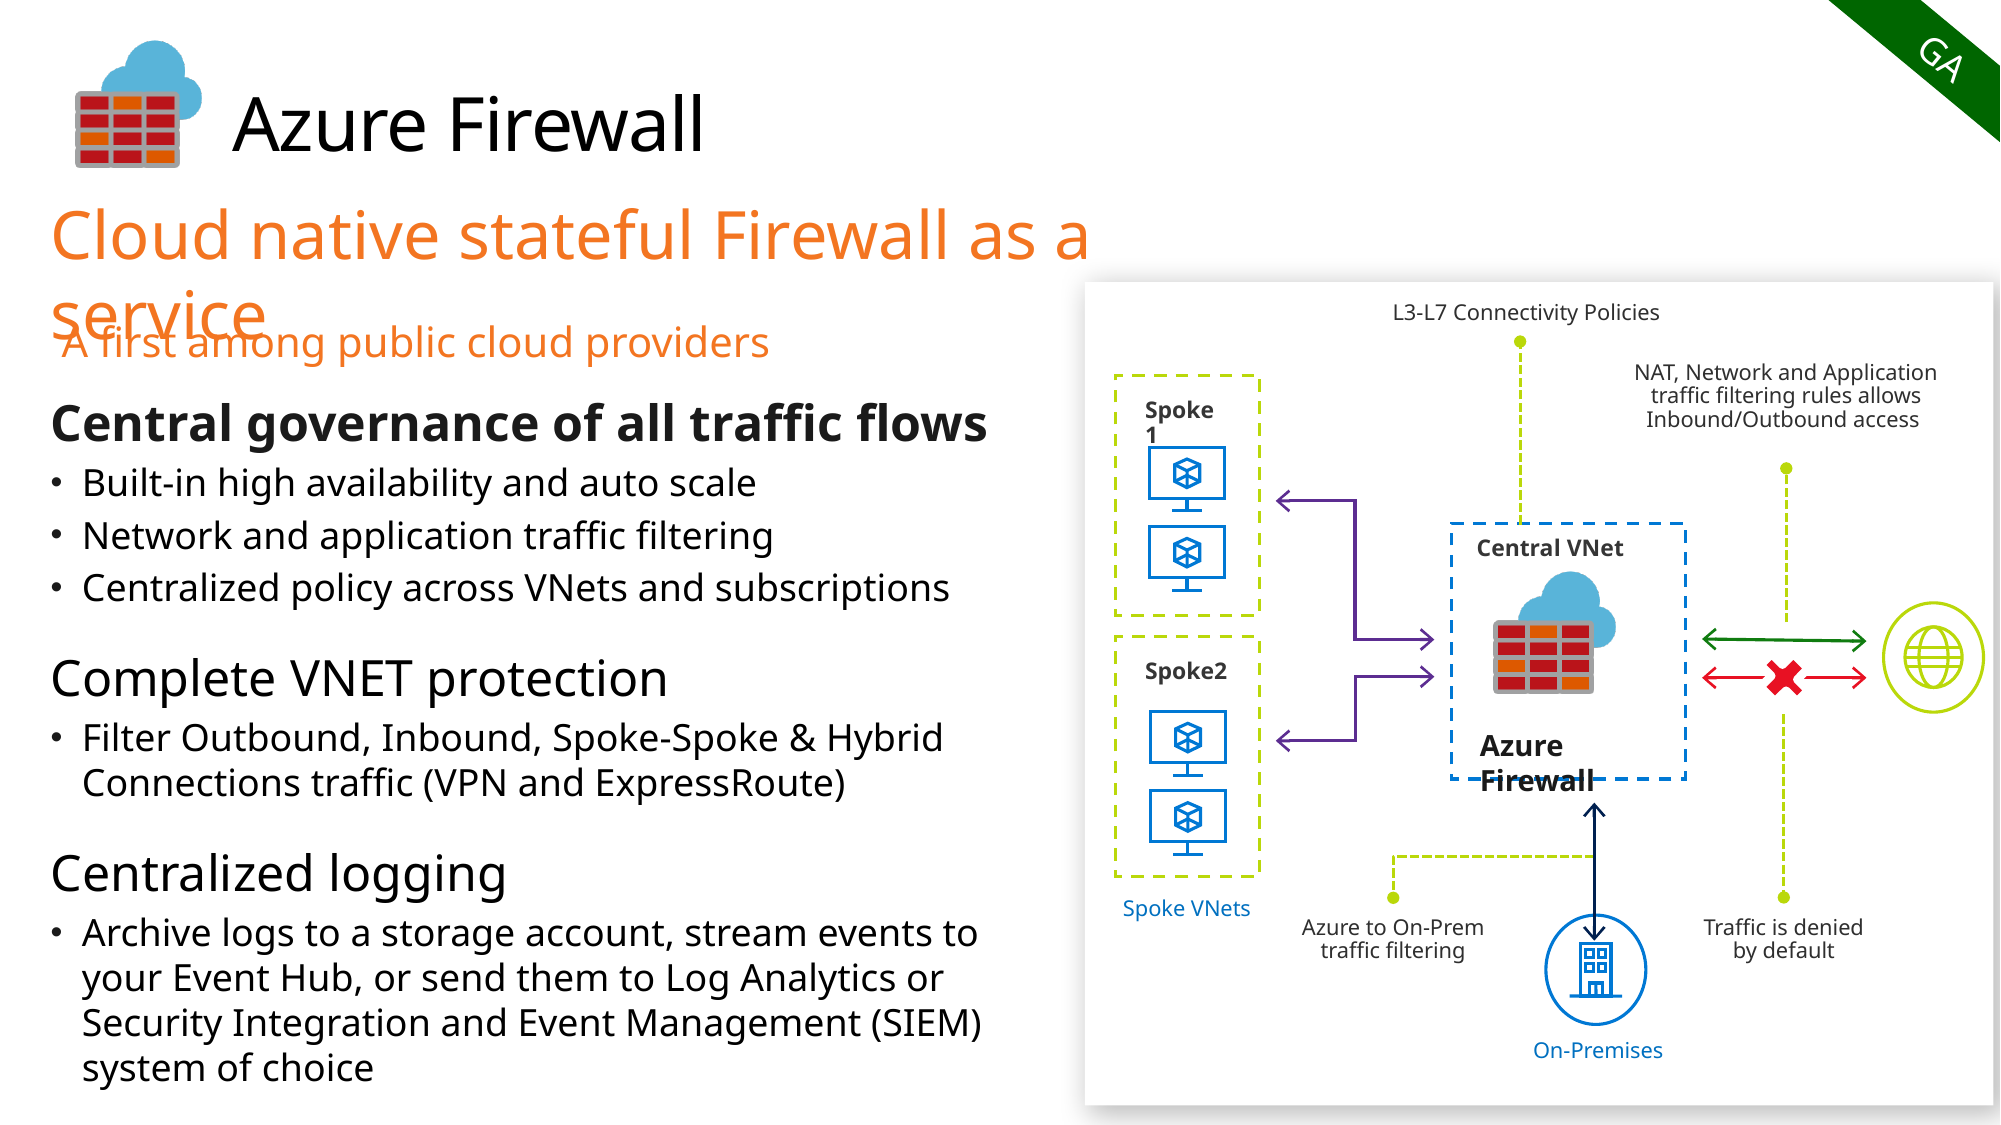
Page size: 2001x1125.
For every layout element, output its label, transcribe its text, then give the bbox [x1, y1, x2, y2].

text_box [1904, 626, 1963, 688]
picture [75, 40, 203, 168]
text_box A first among public cloud providers [61, 316, 968, 367]
title Azure Firewall [232, 76, 1883, 167]
text_box [1451, 523, 1686, 779]
text_box Azure Firewall [1479, 727, 1678, 798]
text_box [1777, 714, 1791, 904]
text_box [1275, 665, 1435, 753]
text_box [1084, 281, 1994, 1106]
text_box Traffic is denied by default [1689, 916, 1879, 964]
text_box Spoke2 [1115, 636, 1260, 877]
picture [1493, 571, 1617, 694]
text_box [1275, 489, 1435, 651]
text_box Azure to On-Prem traffic filtering [1284, 916, 1503, 964]
text_box NAT, Network and Application traffic filtering rules allows Inbound/Outbound access [1612, 361, 1960, 432]
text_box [1701, 638, 1867, 642]
text_box [1883, 602, 1984, 713]
text_box GA [1828, 0, 2000, 143]
text_box Spoke VNets [1084, 897, 1290, 922]
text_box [1149, 447, 1226, 591]
text_box [1760, 653, 1809, 677]
list Central governance of all traffic flows Built-in high availability and auto scale Network and application traffic filtering Centralized policy across VNets and subscriptions Complete VNET protection Filter Outbound, Inbound, Spoke-Spoke & Hybrid Connections traffic (VPN and ExpressRoute) Centralized logging Archive logs to a storage account, stream events to your Event Hub, or send them to Log Analytics or Security Integration and Event Management (SIEM) system of choice [50, 391, 1063, 1090]
text_box [1760, 679, 1809, 702]
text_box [1150, 711, 1226, 855]
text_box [1545, 914, 1647, 1025]
text_box Spoke 1 [1115, 375, 1260, 616]
text_box [1387, 855, 1593, 905]
text_box [1780, 462, 1793, 623]
text_box Central VNet [1476, 536, 1683, 562]
text_box L3-L7 Connectivity Policies [1367, 301, 1686, 325]
text_box Cloud native stateful Firewall as a service [50, 185, 1292, 360]
text_box On-Premises [1506, 1039, 1690, 1063]
